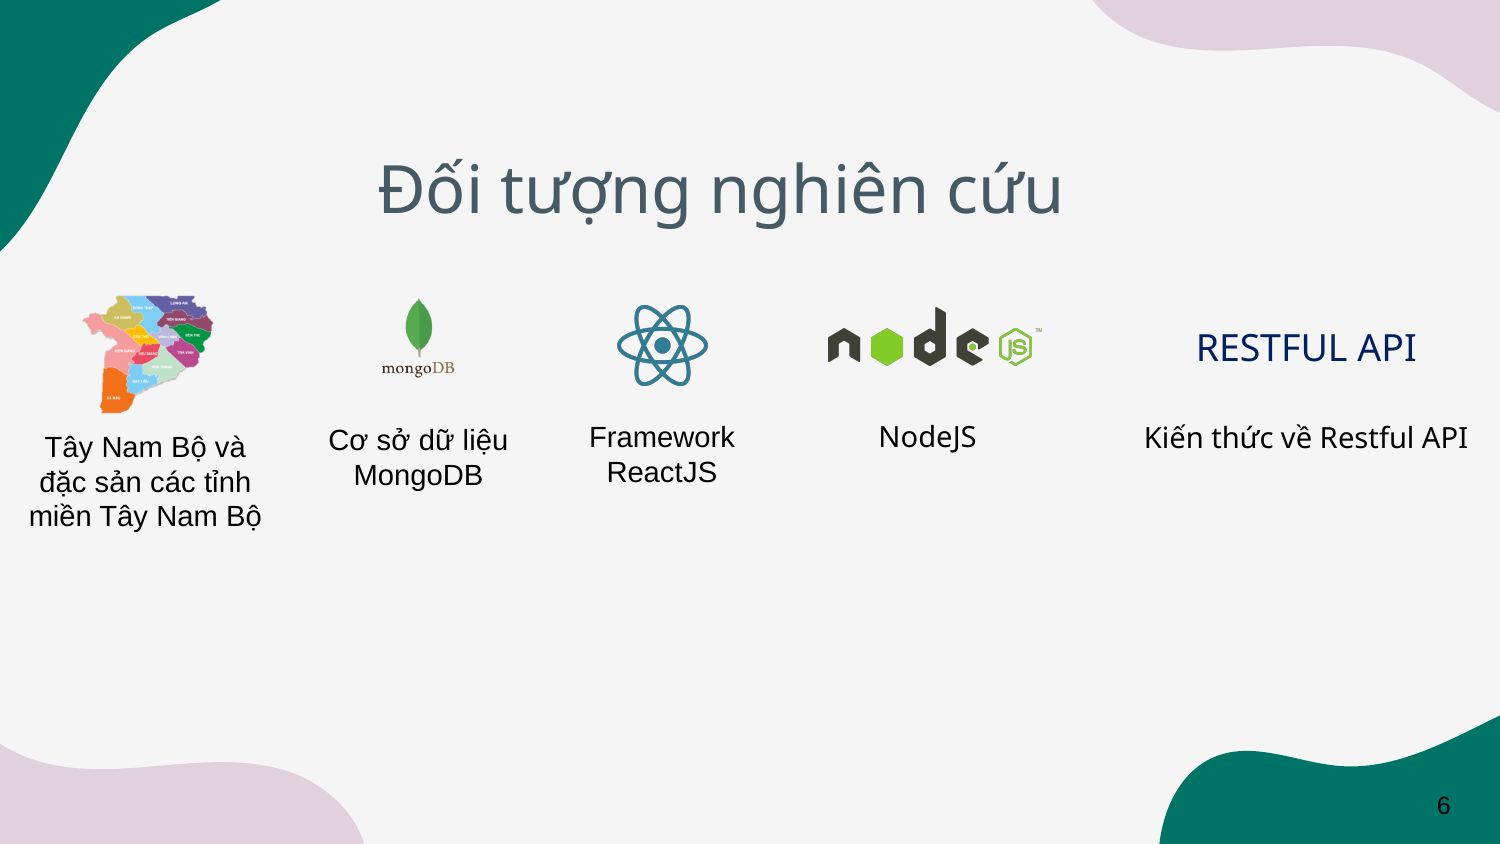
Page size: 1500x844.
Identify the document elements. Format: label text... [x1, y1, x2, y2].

text_box NodeJS [703, 411, 1112, 462]
text_box Đối tượng nghiên cứu [98, 131, 1362, 226]
text_box Tây Nam Bộ và đặc sản các tỉnh miền Tây Nam Bộ [8, 434, 282, 541]
picture [828, 307, 1043, 366]
text_box Cơ sở dữ liệu MongoDB [296, 413, 541, 499]
picture [363, 281, 474, 392]
text_box RESTFUL API [1180, 316, 1432, 377]
picture [615, 305, 709, 386]
text_box Framework ReactJS [540, 410, 784, 496]
text_box 6 [1422, 782, 1460, 828]
text_box Kiến thức về Restful API [1112, 411, 1500, 462]
picture [11, 281, 342, 429]
